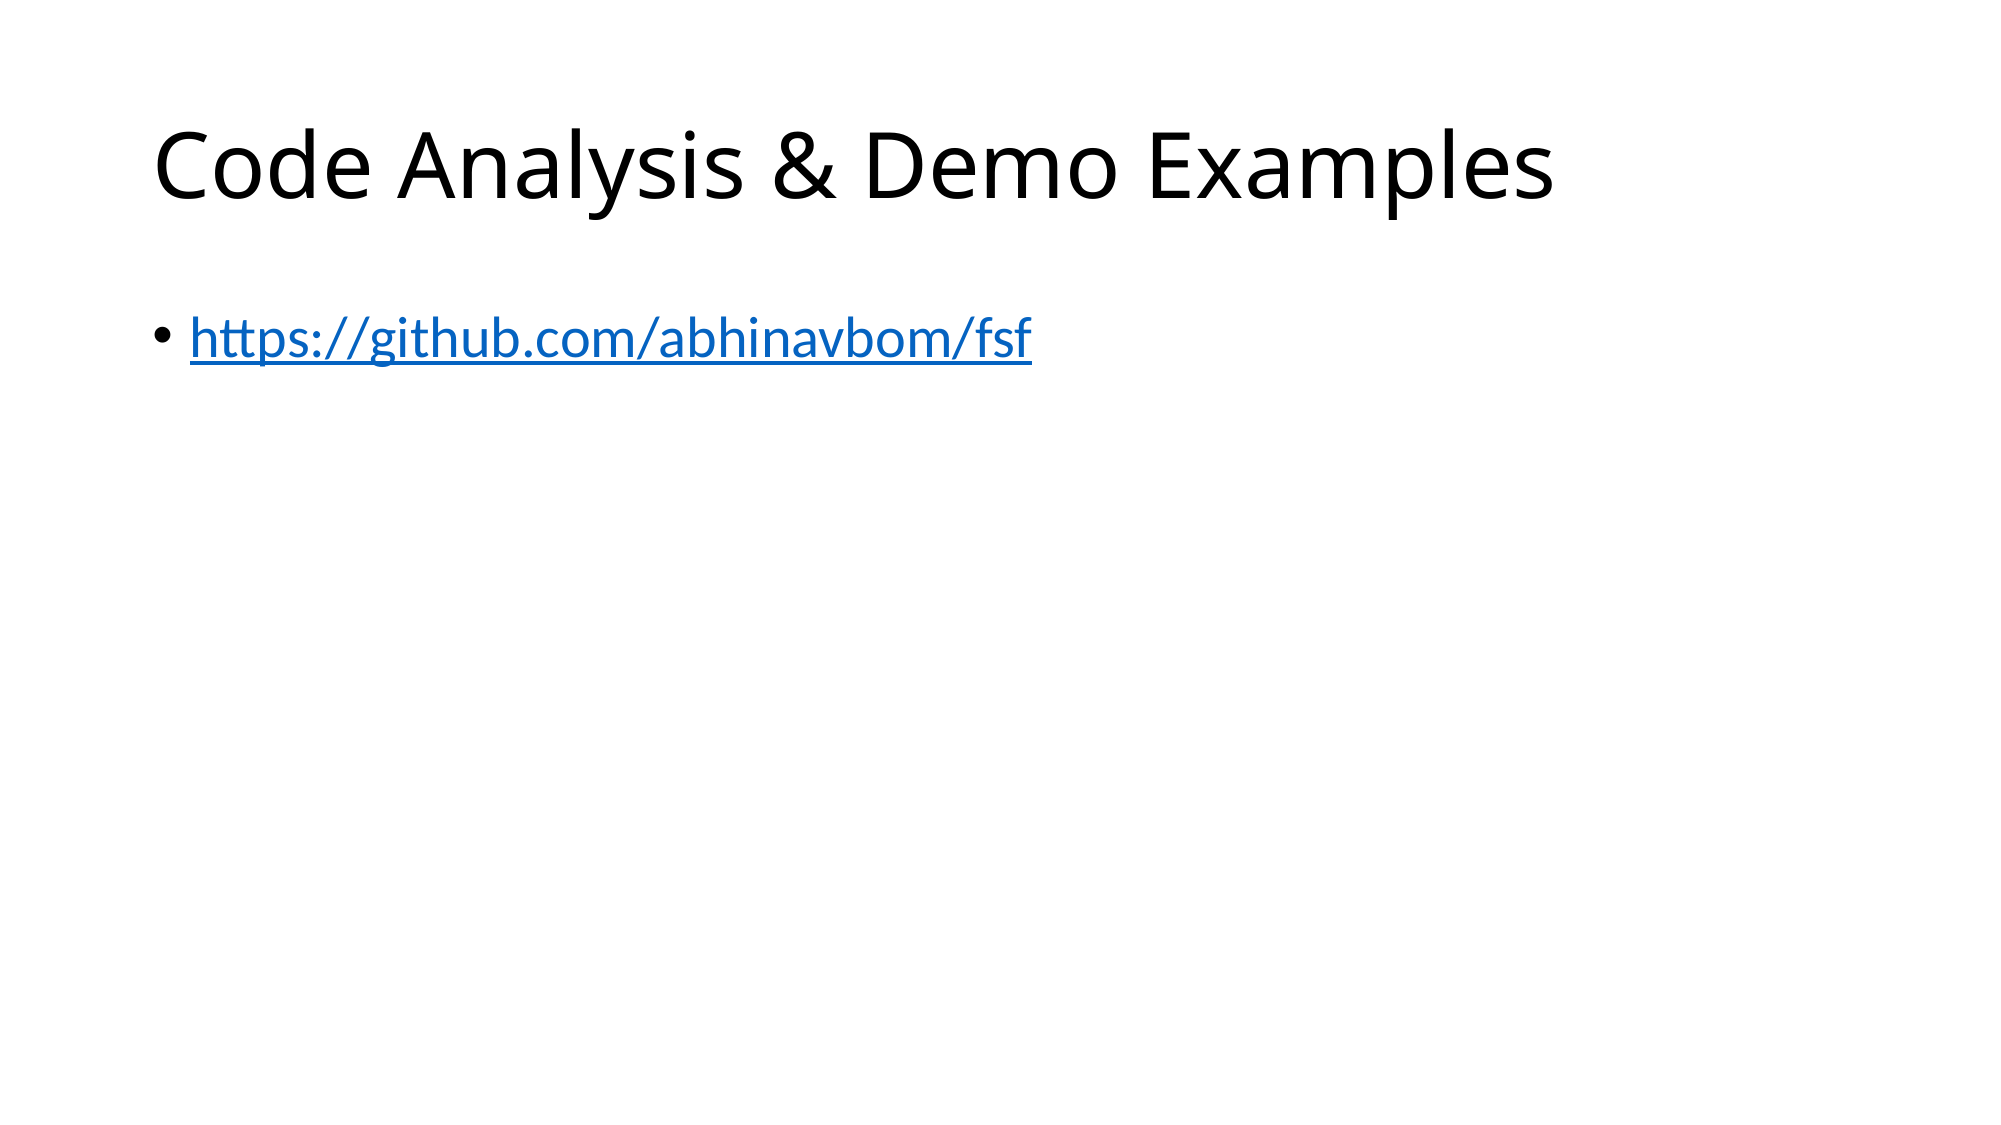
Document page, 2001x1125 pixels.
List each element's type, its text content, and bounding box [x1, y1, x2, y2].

title Code Analysis & Demo Examples [137, 59, 1863, 278]
list https://github.com/abhinavbom/fsf [137, 299, 1863, 1014]
